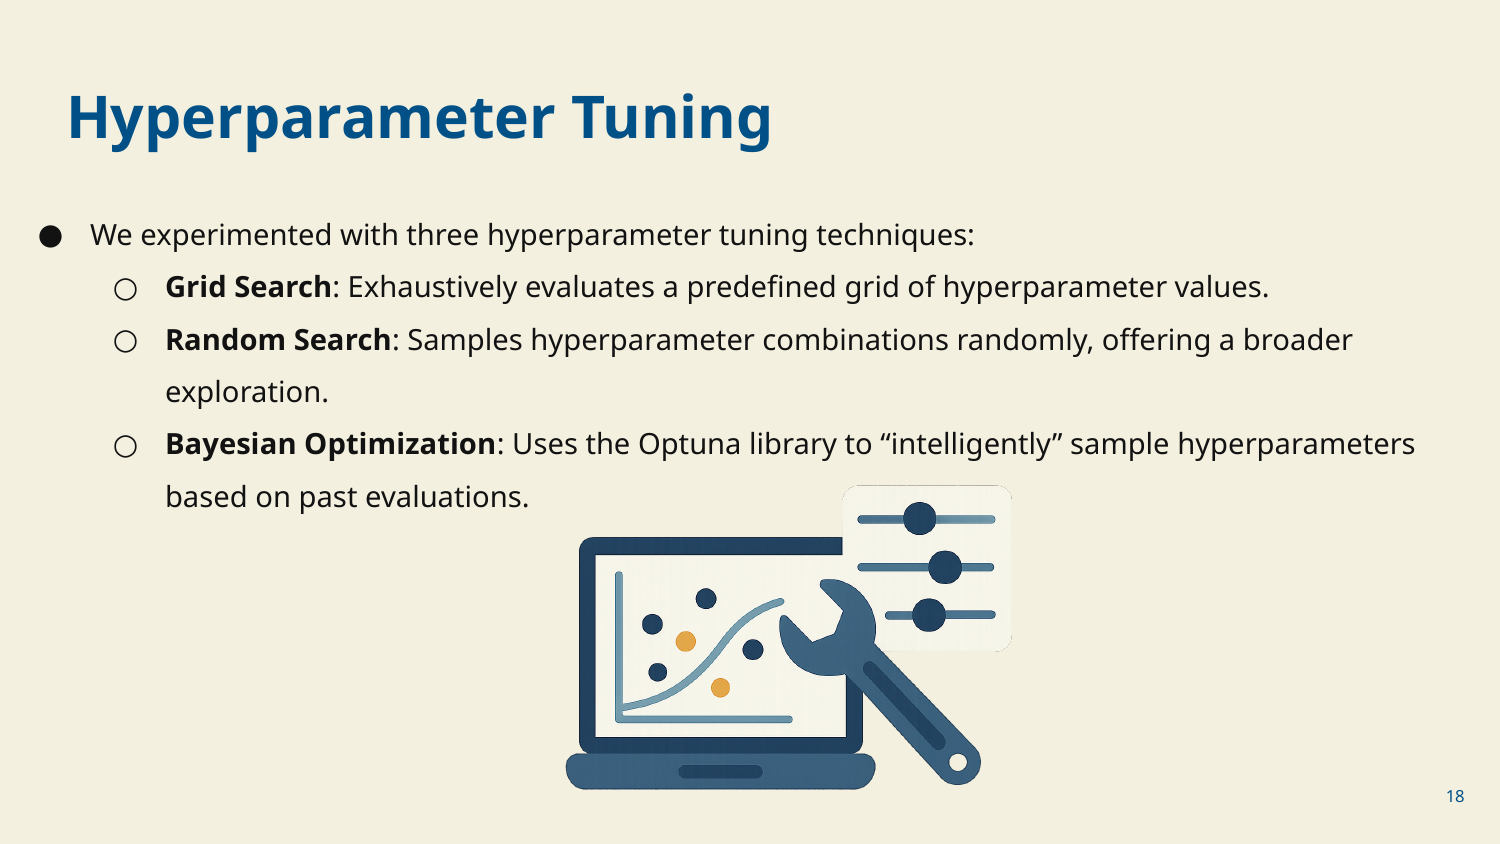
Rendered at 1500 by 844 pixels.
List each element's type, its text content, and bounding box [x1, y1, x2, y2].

picture [452, 408, 1028, 844]
slide_number ‹#› [1389, 764, 1480, 830]
list We experimented with three hyperparameter tuning techniques: Grid Search: Exhaustively evaluates a predefined grid of hyperparameter values. Random Search: Samples hyperparameter combinations randomly, offering a broader exploration. Bayesian Optimization: Uses the Optuna library to “intelligently” sample hyperparameters based on past evaluations. [0, 183, 1480, 722]
title Hyperparameter Tuning [51, 72, 1449, 167]
